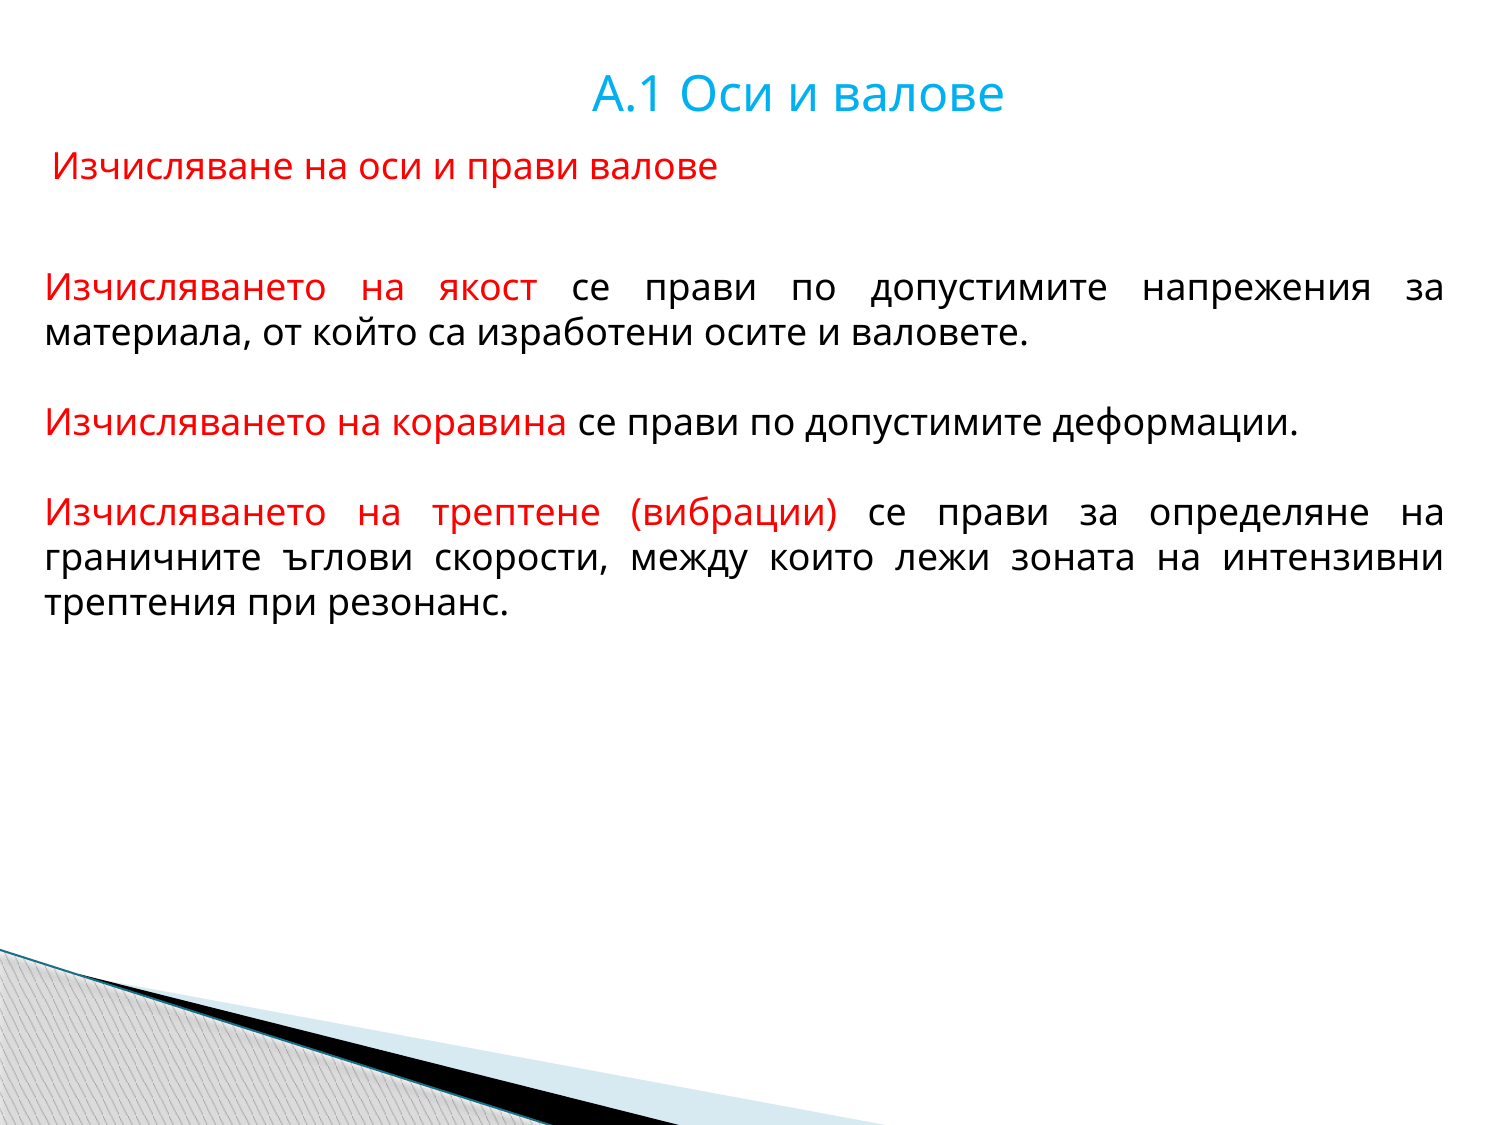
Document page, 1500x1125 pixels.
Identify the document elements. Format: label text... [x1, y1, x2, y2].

text_box Изчисляване на оси и прави валове [36, 134, 735, 194]
list А.1 Оси и валове [117, 53, 1463, 149]
text_box Изчисляването на якост се прави по допустимите напрежения за материала, от който са изработени осите и валовете. Изчисляването на коравина се прави по допустимите деформации. Изчисляването на трептене (вибрации) се прави за определяне на граничните ъглови скорости, между които лежи зоната на интензивни трептения при резонанс. [29, 255, 1461, 631]
